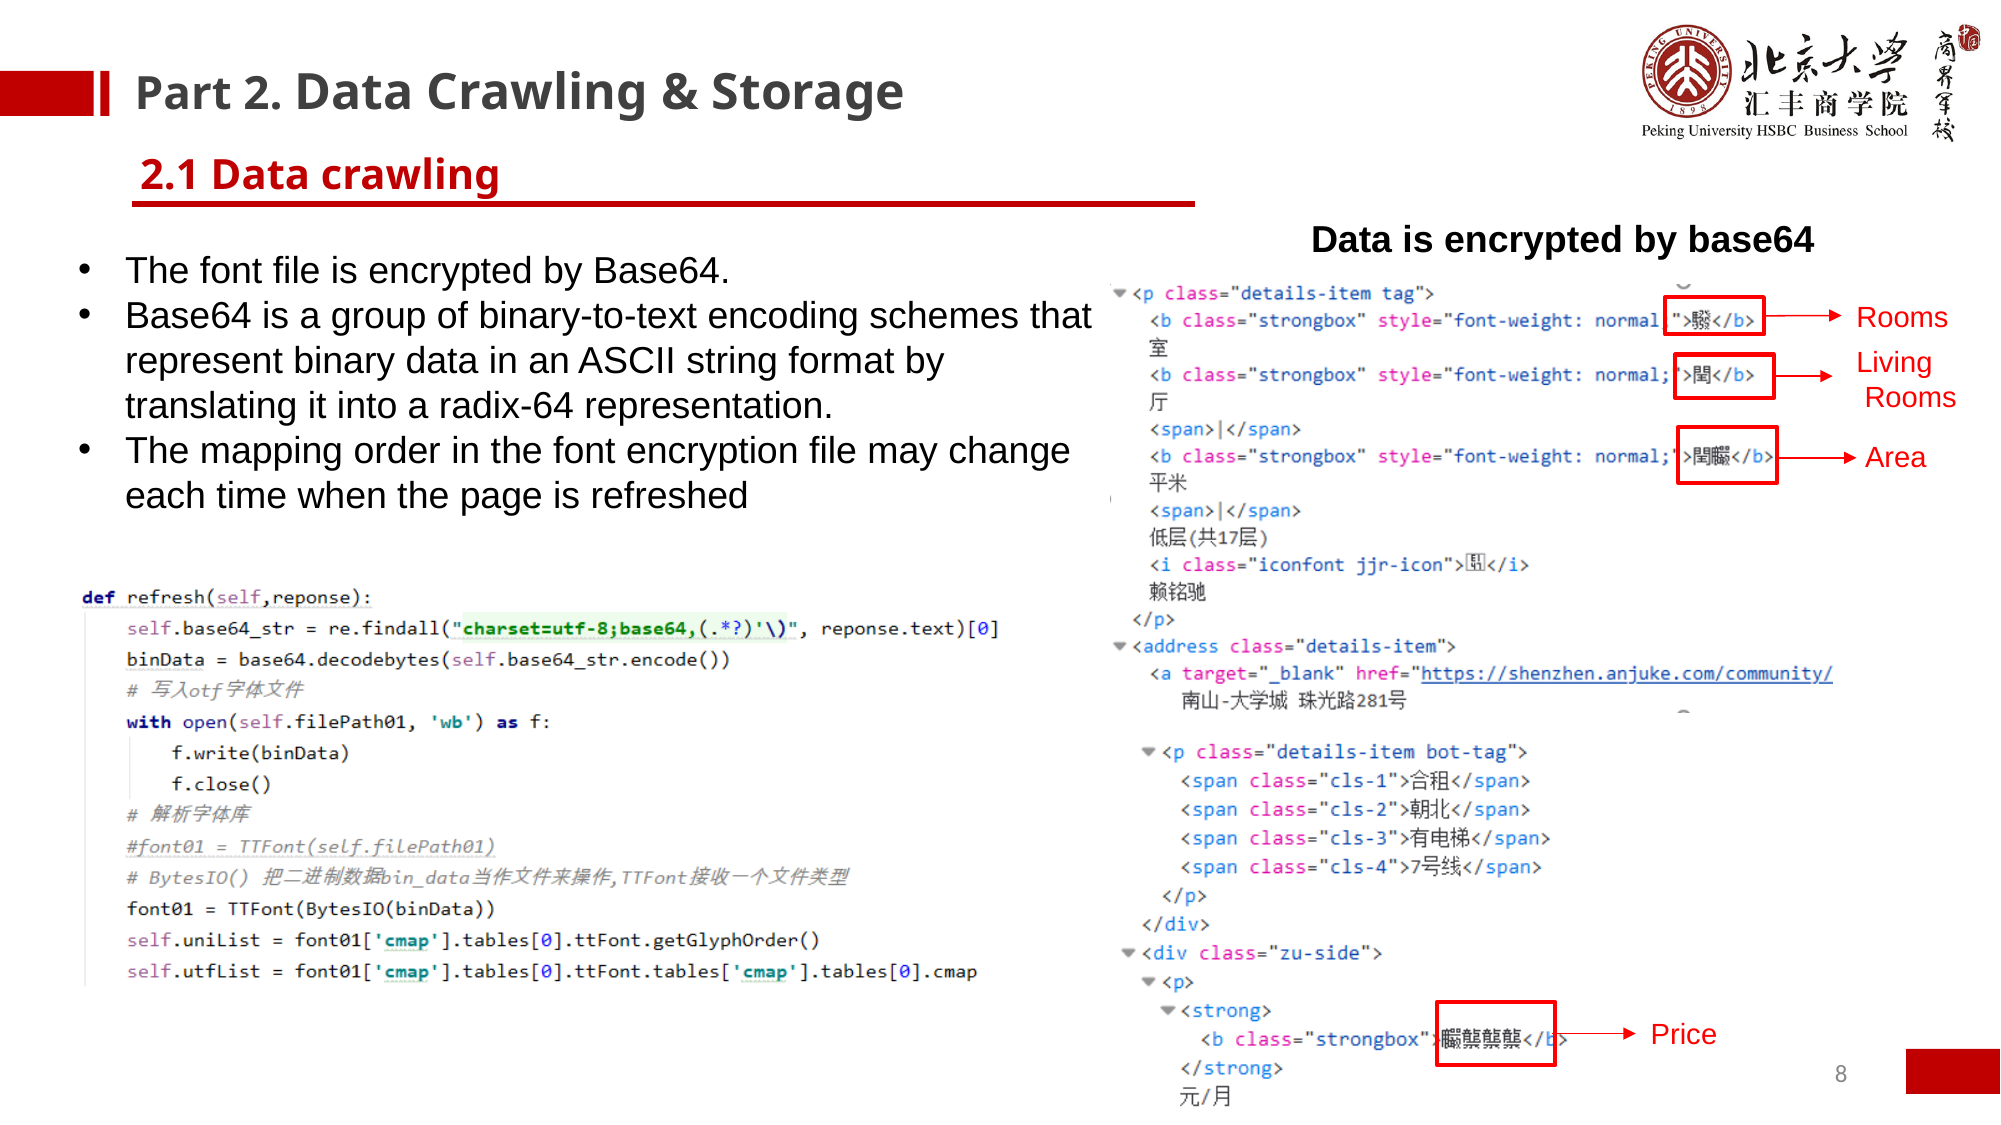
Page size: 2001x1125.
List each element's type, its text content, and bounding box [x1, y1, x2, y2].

text_box Rooms [1841, 290, 1964, 341]
picture [1110, 284, 1833, 714]
text_box Data is encrypted by base64 [1296, 207, 1830, 268]
picture [1110, 737, 1617, 1113]
text_box Part 2. Data Crawling & Storage [119, 51, 1862, 123]
slide_number 8 [1620, 1042, 1863, 1103]
text_box Living Rooms [1841, 336, 1972, 421]
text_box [124, 139, 1195, 207]
text_box The font file is encrypted by Base64. Base64 is a group of binary-to-text encoding schemes that represent binary data in an ASCII string format by translating it into a radix-64 representation. The mapping order in the font encryption file may change each time when the page is refreshed [63, 238, 1111, 543]
text_box Area [1850, 431, 1942, 481]
picture [82, 581, 1001, 990]
text_box Price [1635, 1008, 1747, 1058]
picture [1637, 22, 1985, 144]
